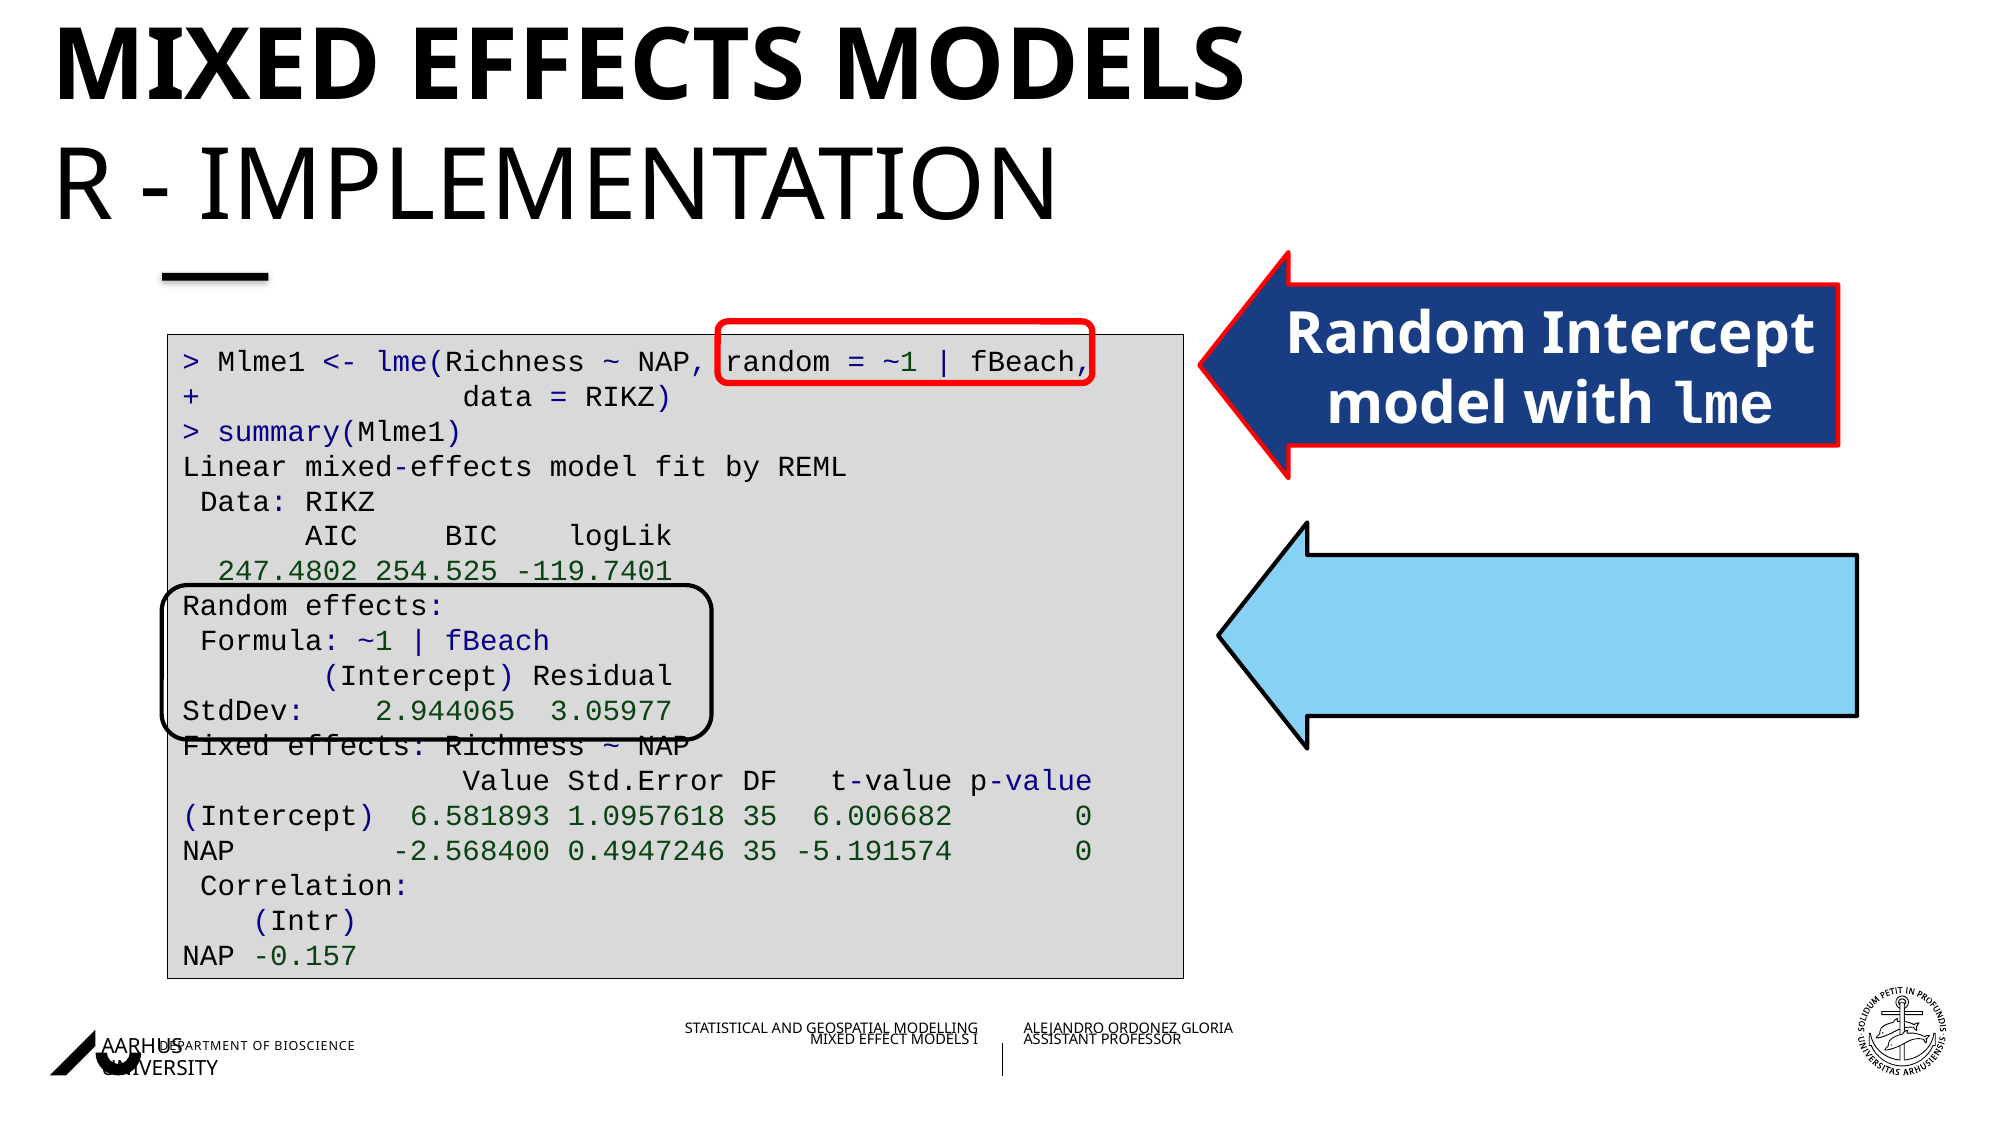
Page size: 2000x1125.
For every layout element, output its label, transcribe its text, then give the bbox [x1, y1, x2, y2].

text_box Random Intercept model with lme [1197, 250, 1841, 481]
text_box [161, 522, 1858, 749]
text_box > Mlme1 <- lme(Richness ~ NAP, random = ~1 | fBeach, + data = RIKZ) > summary(Mlme1) Linear mixed-effects model fit by REML Data: RIKZ AIC BIC logLik 247.4802 254.525 -119.7401 Random effects: Formula: ~1 | fBeach (Intercept) Residual StdDev: 2.944065 3.05977 Fixed effects: Richness ~ NAP Value Std.Error DF t-value p-value (Intercept) 6.581893 1.0957618 35 6.006682 0 NAP -2.568400 0.4947246 35 -5.191574 0 Correlation: (Intr) NAP -0.157 [167, 334, 1184, 519]
text_box [717, 321, 1093, 383]
text_box > Mlme1 <- lme(Richness ~ NAP, random = ~1 | fBeach, + data = RIKZ) > summary(Mlme1) Linear mixed-effects model fit by REML Data: RIKZ AIC BIC logLik 247.4802 254.525 -119.7401 Random effects: Formula: ~1 | fBeach (Intercept) Residual StdDev: 2.944065 3.05977 Fixed effects: Richness ~ NAP Value Std.Error DF t-value p-value (Intercept) 6.581893 1.0957618 35 6.006682 0 NAP -2.568400 0.4947246 35 -5.191574 0 Correlation: (Intr) NAP -0.157 [167, 760, 1184, 979]
title Mixed Effects Models R - implementation [51, 24, 1948, 240]
